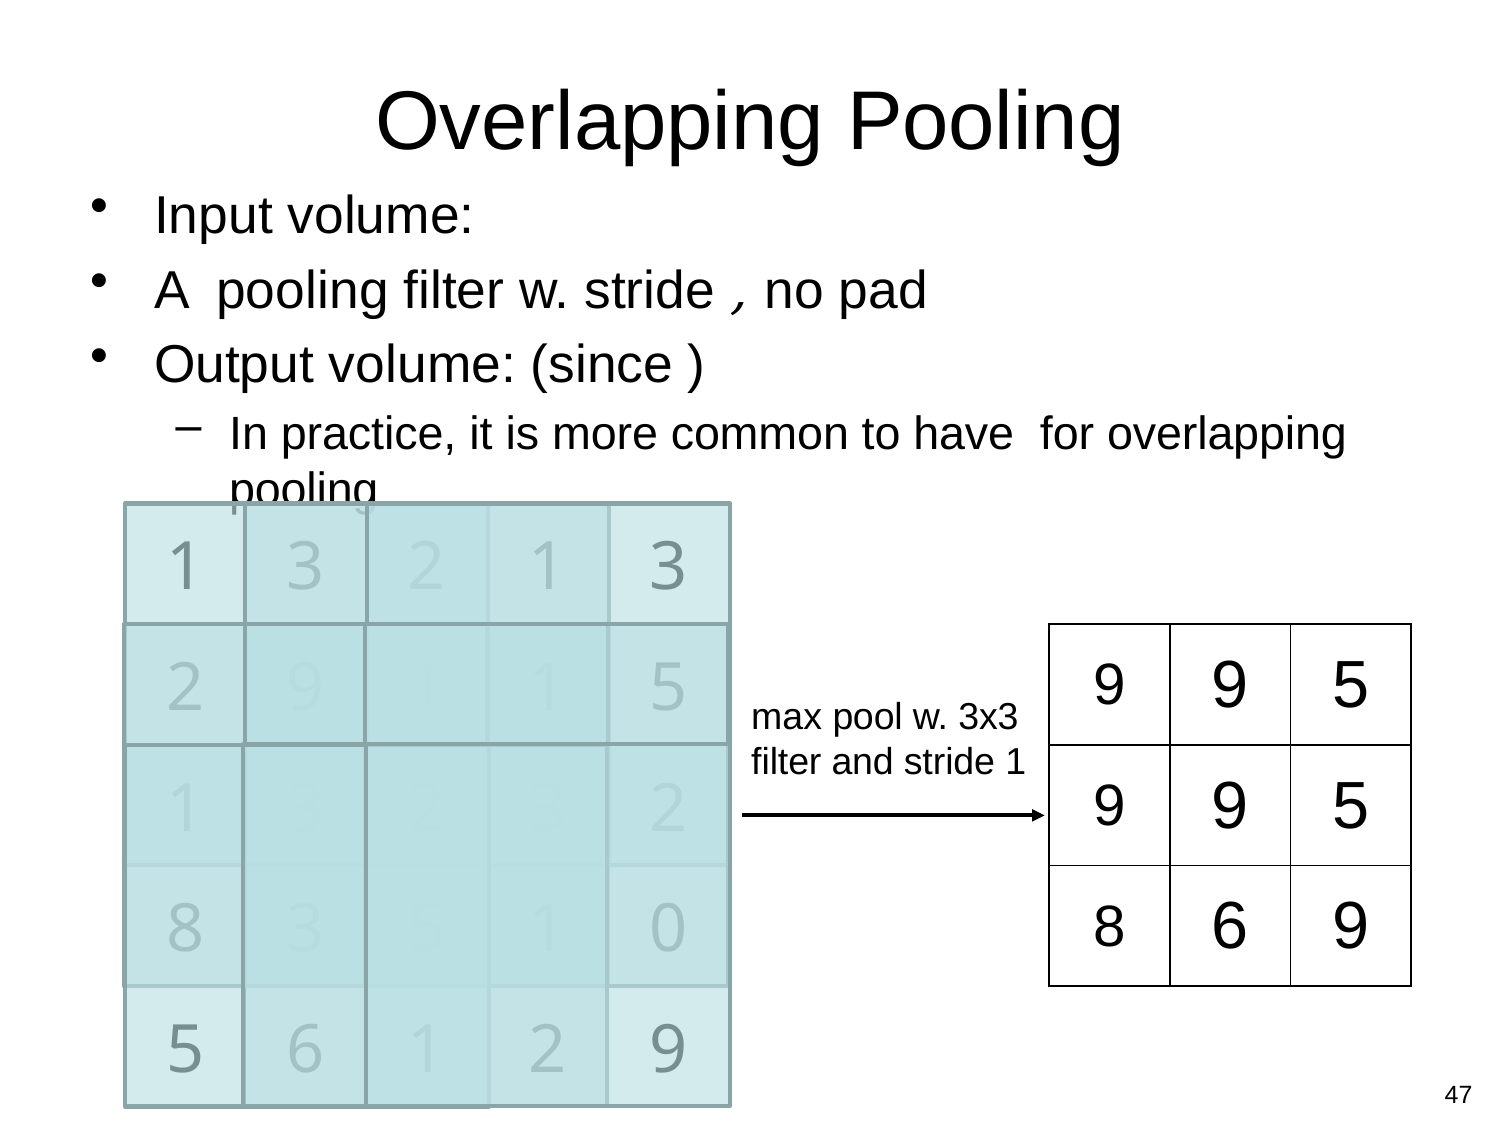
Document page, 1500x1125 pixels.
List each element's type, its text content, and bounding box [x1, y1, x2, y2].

slide_number 47 [1137, 1070, 1488, 1112]
text_box [122, 622, 243, 988]
table_header 9 [1050, 625, 1169, 744]
text_box [243, 501, 365, 622]
text_box [243, 622, 363, 742]
text_box [241, 742, 364, 1108]
text_box [123, 743, 491, 1109]
table_cell 9 [1050, 746, 1169, 865]
text_box [365, 501, 732, 742]
text_box [364, 742, 732, 1108]
text_box [123, 501, 243, 622]
table_header 9 [1171, 625, 1290, 744]
text_box max pool w. 3x3 filter and stride 1 [734, 684, 1110, 789]
title Overlapping Pooling [74, 44, 1426, 188]
table_header 5 [1291, 625, 1410, 744]
table_cell 9 [1291, 866, 1410, 985]
table_cell 8 [1050, 866, 1169, 985]
table_cell 6 [1171, 866, 1290, 985]
text_box [363, 622, 730, 742]
table_cell 5 [1291, 746, 1410, 865]
table_cell 9 [1171, 746, 1290, 865]
